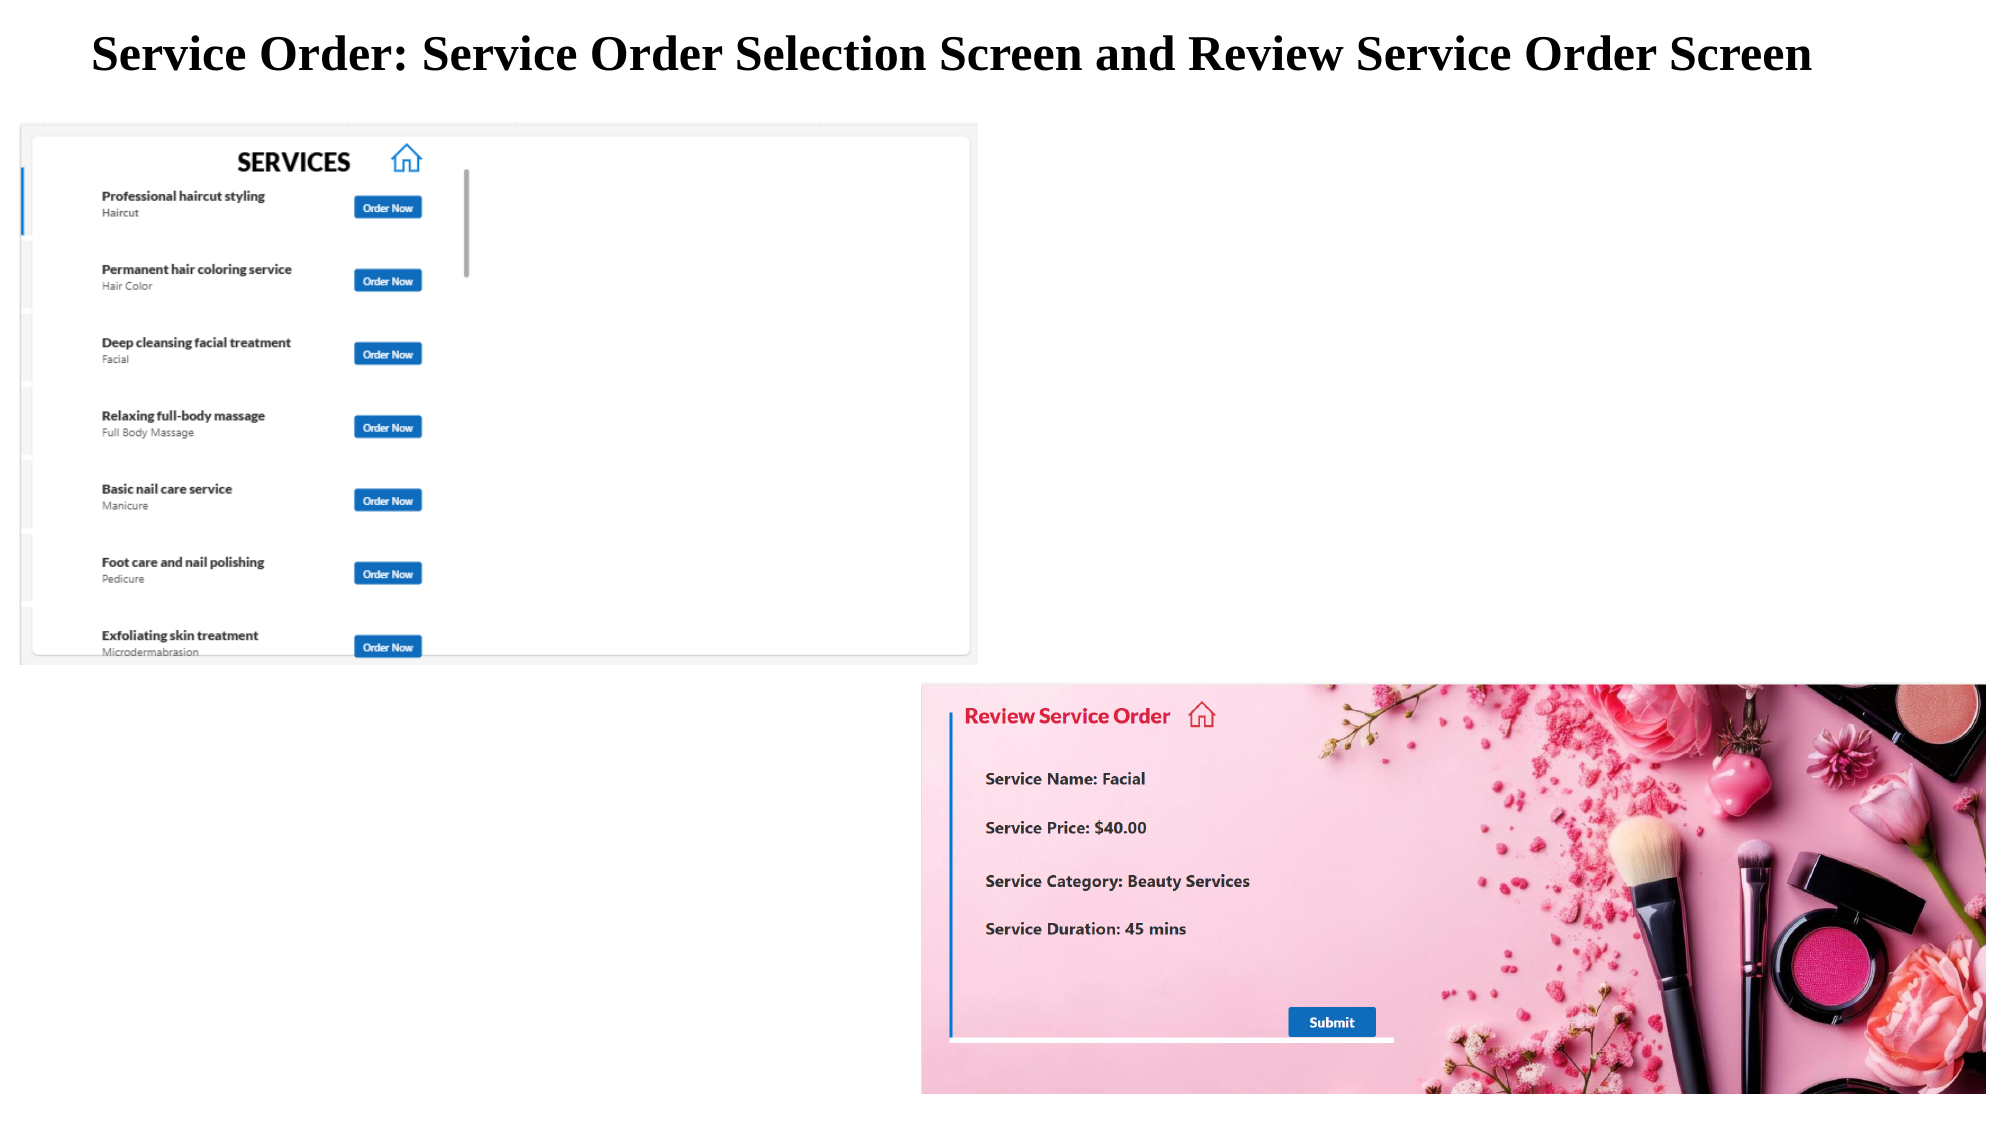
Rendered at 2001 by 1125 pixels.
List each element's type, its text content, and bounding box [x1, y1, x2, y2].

picture [921, 682, 1986, 1094]
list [19, 122, 978, 665]
title Service Order: Service Order Selection Screen and Review Service Order Screen [41, 14, 1863, 154]
